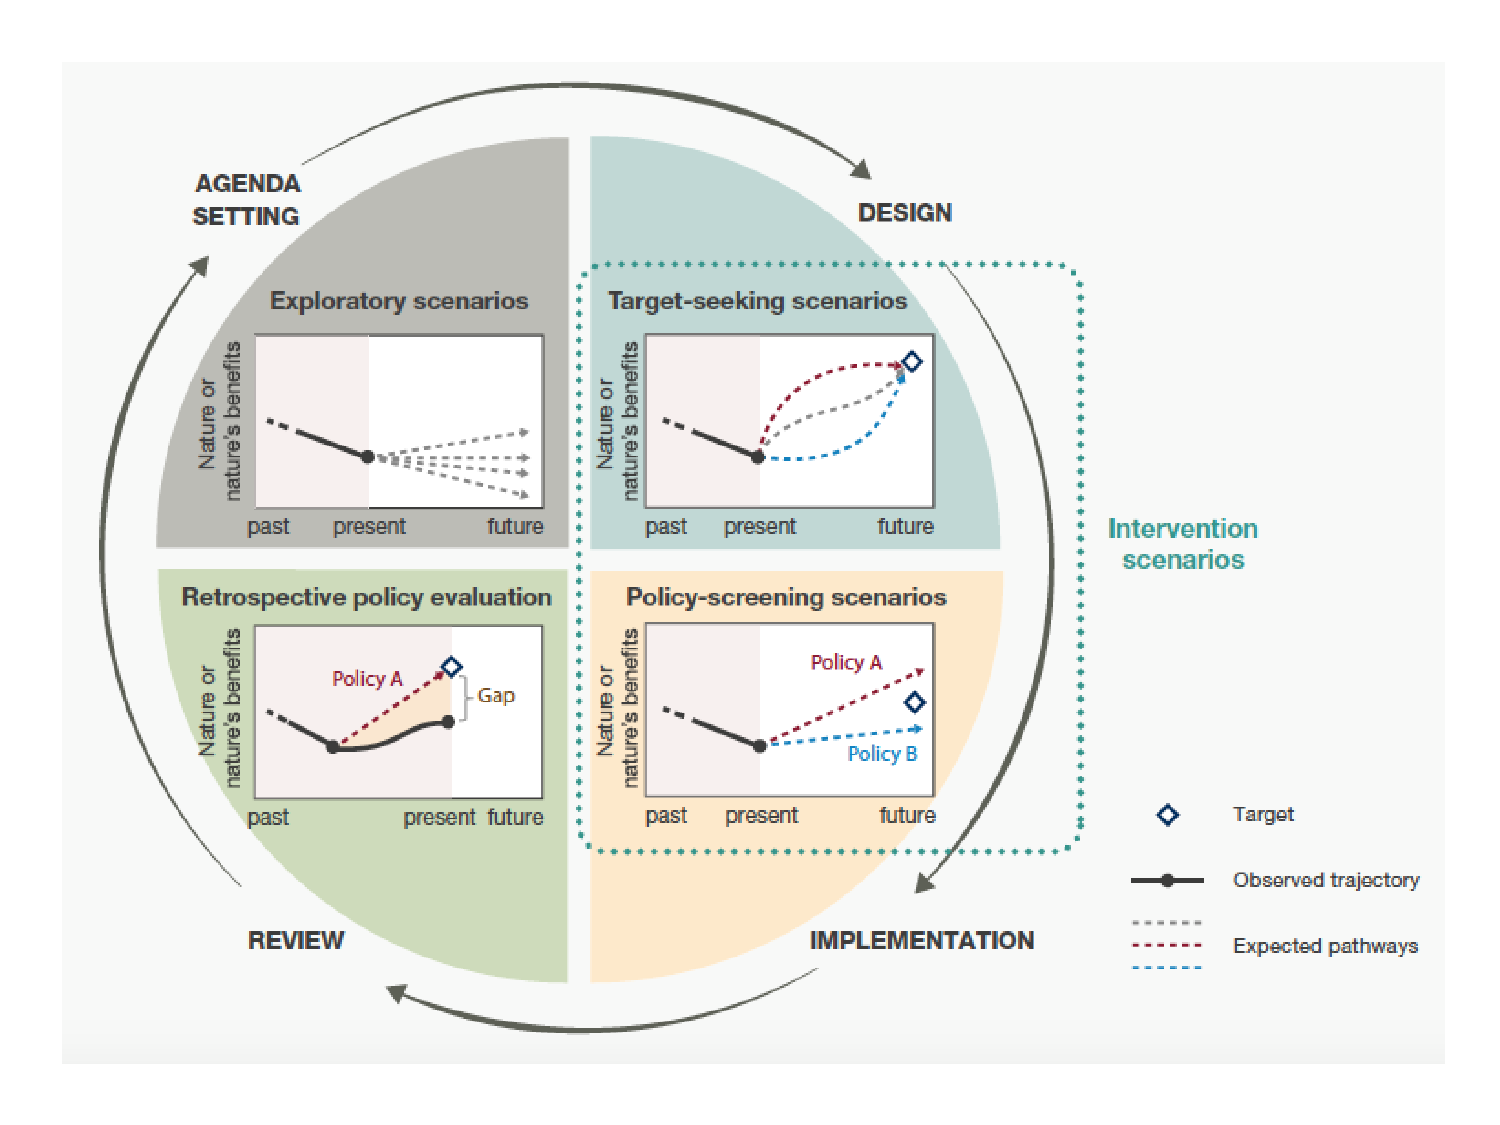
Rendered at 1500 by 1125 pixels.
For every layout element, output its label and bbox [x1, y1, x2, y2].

picture [62, 62, 1445, 1064]
